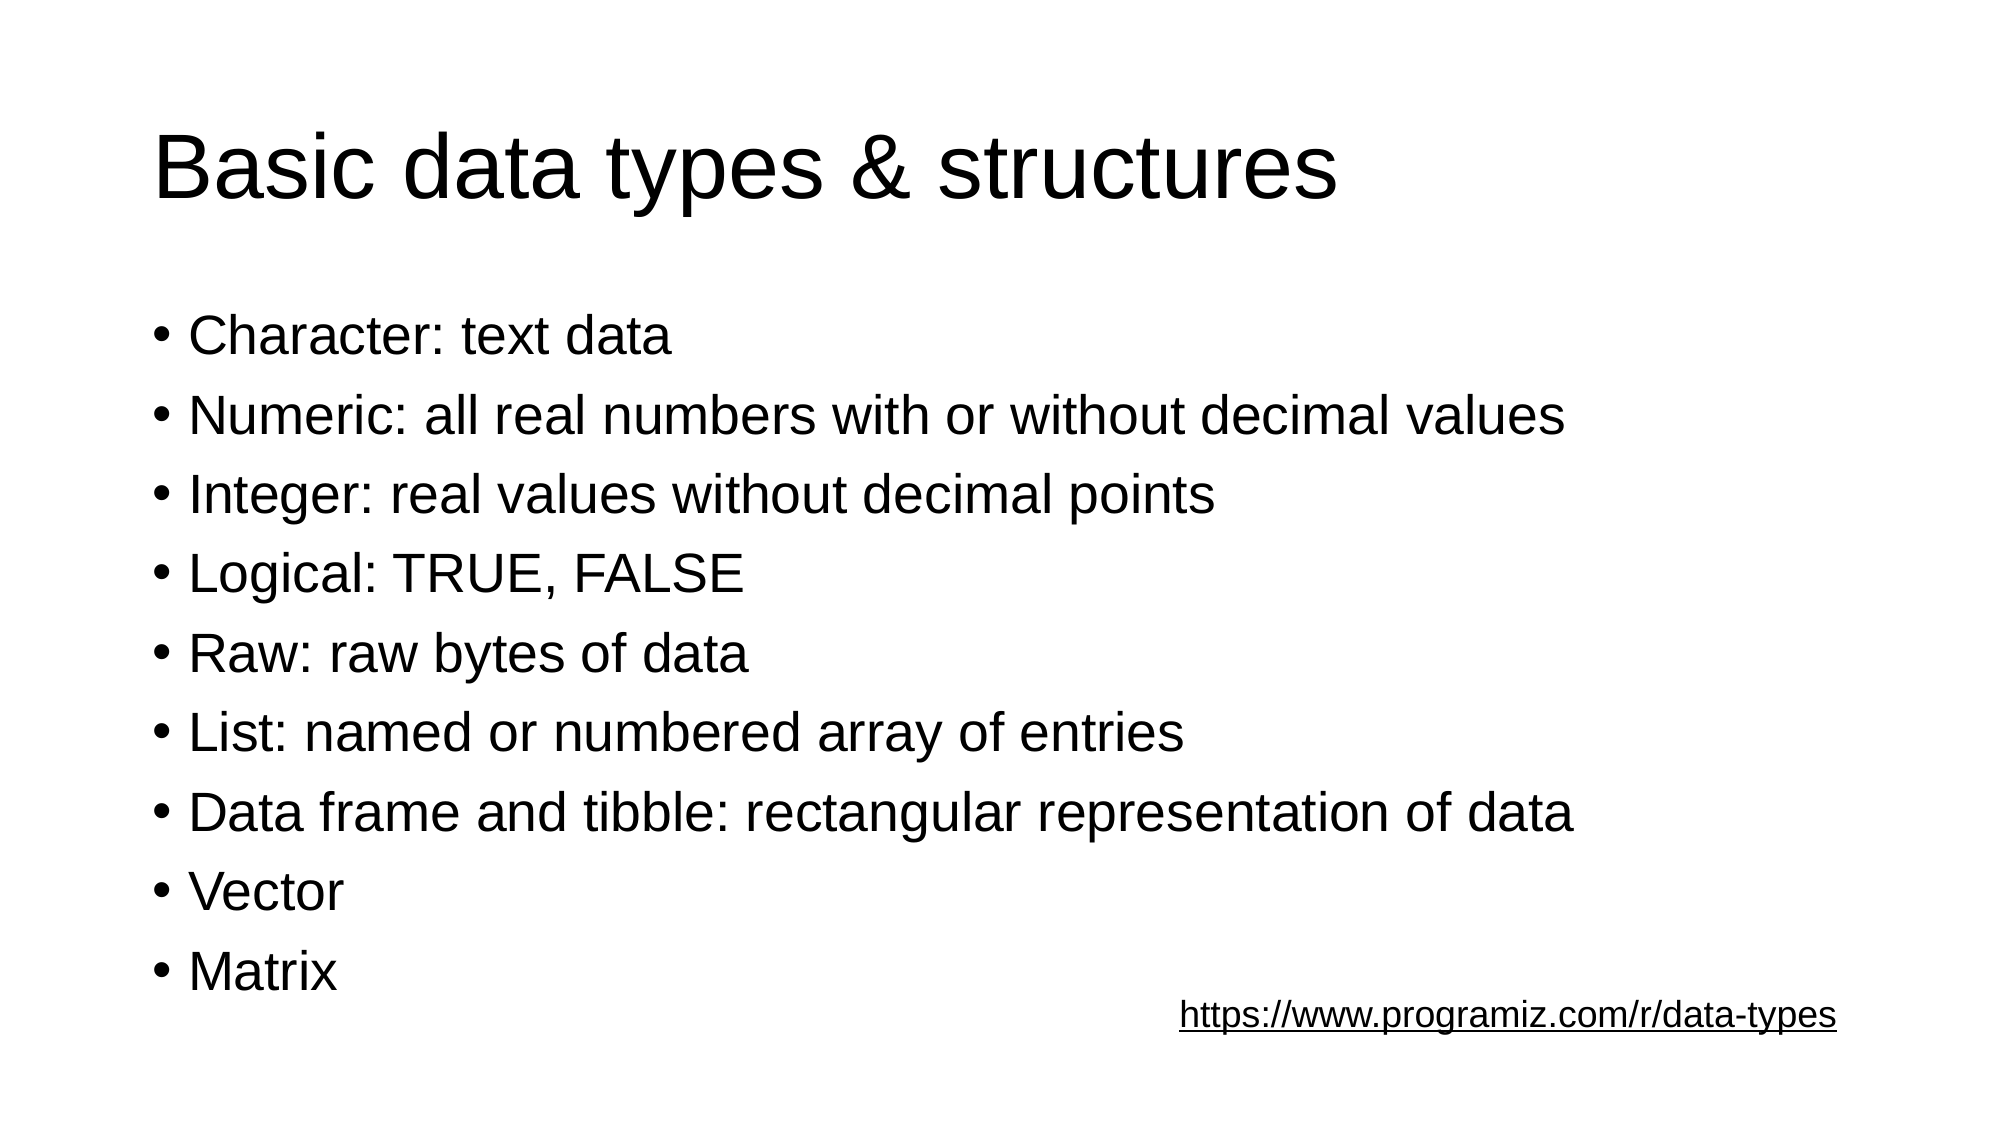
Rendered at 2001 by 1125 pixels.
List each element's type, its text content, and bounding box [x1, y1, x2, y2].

text_box https://www.programiz.com/r/data-types [862, 982, 1863, 1043]
title Basic data types & structures [137, 59, 1863, 278]
list Character: text data Numeric: all real numbers with or without decimal values Integer: real values without decimal points Logical: TRUE, FALSE Raw: raw bytes of data List: named or numbered array of entries Data frame and tibble: rectangular representation of data Vector Matrix [137, 299, 1863, 1014]
